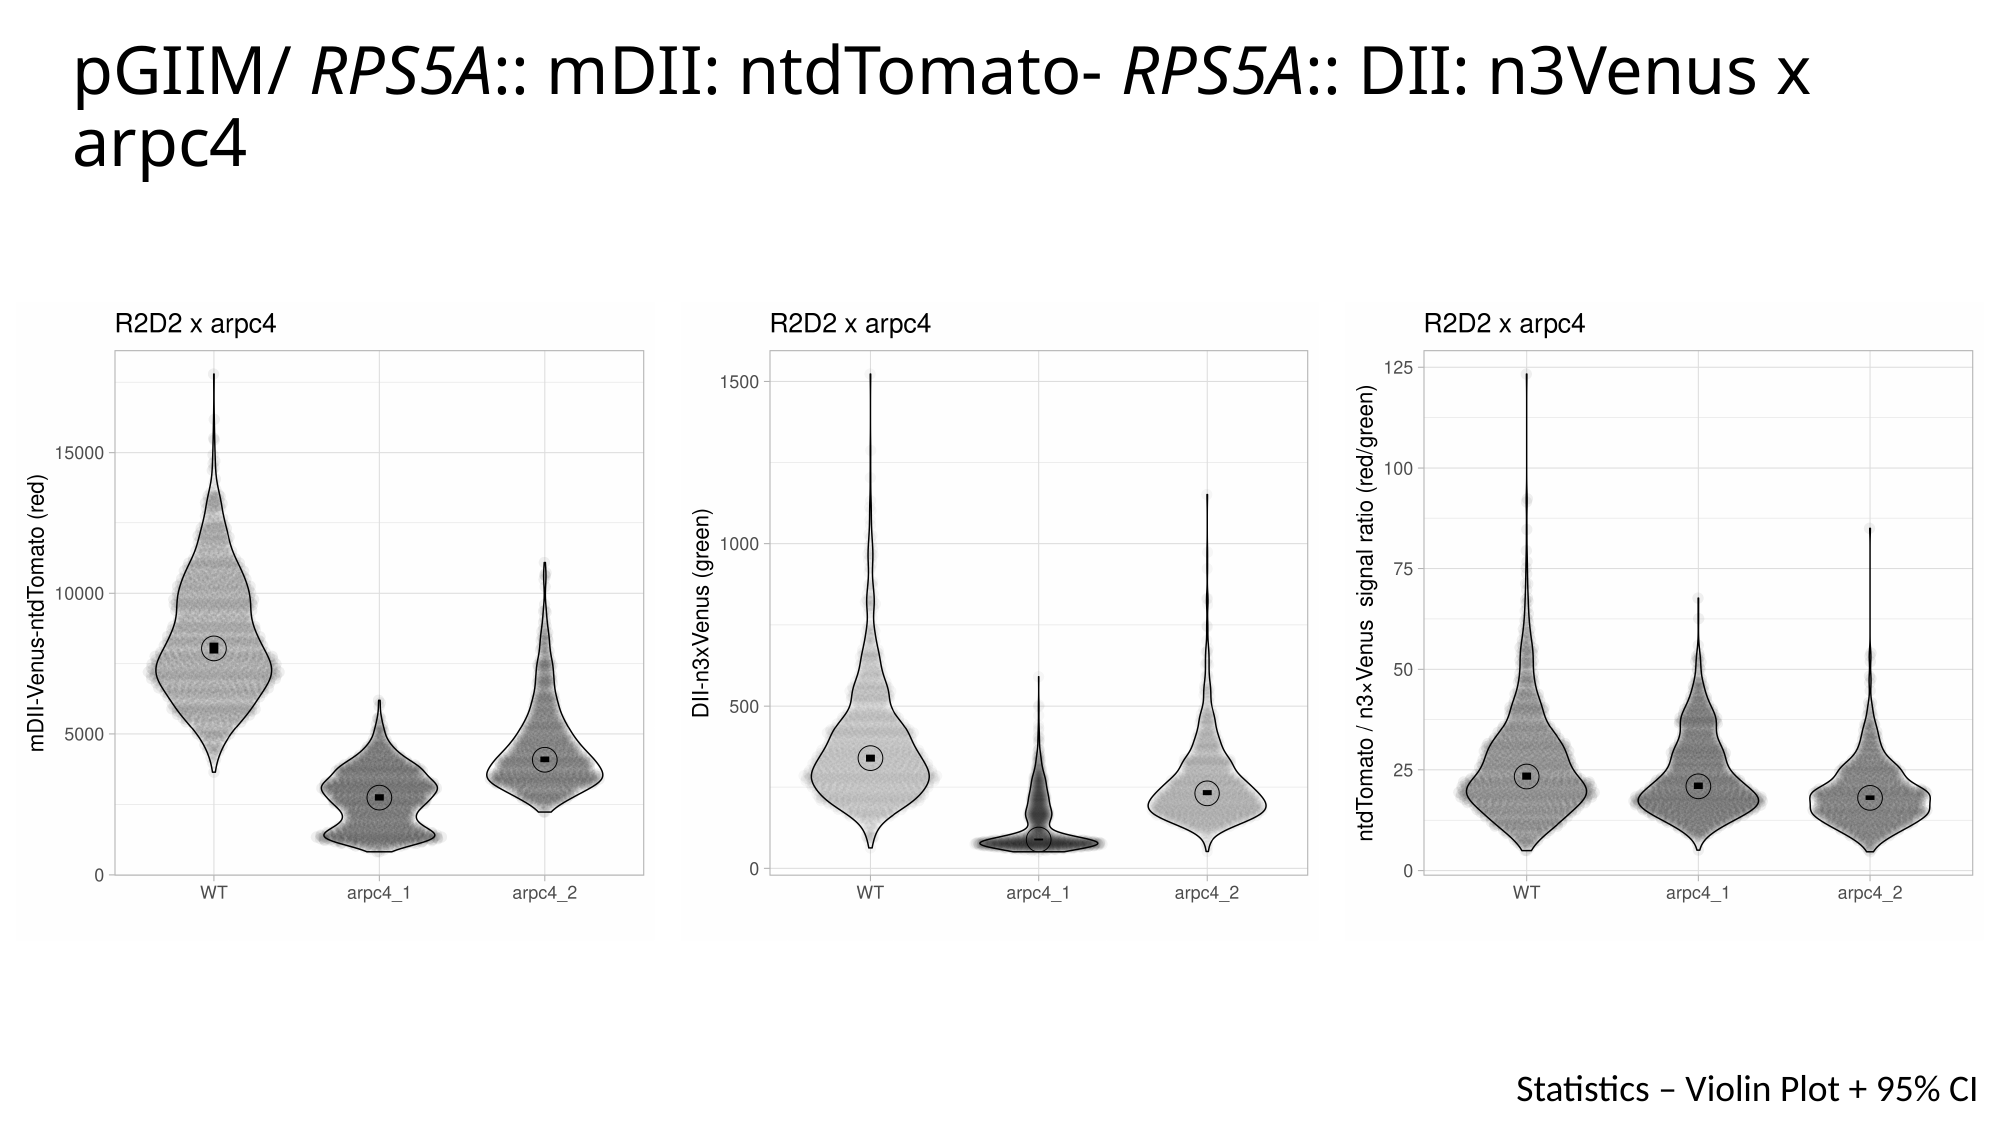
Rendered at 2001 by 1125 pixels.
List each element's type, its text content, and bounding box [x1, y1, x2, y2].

picture [1345, 302, 1984, 941]
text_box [16, 302, 1345, 941]
text_box pGIIM/ RPS5A:: mDII: ntdTomato- RPS5A:: DII: n3Venus x arpc4 [57, 0, 1984, 218]
text_box Statistics – Violin Plot + 95% CI [1501, 1056, 1994, 1117]
